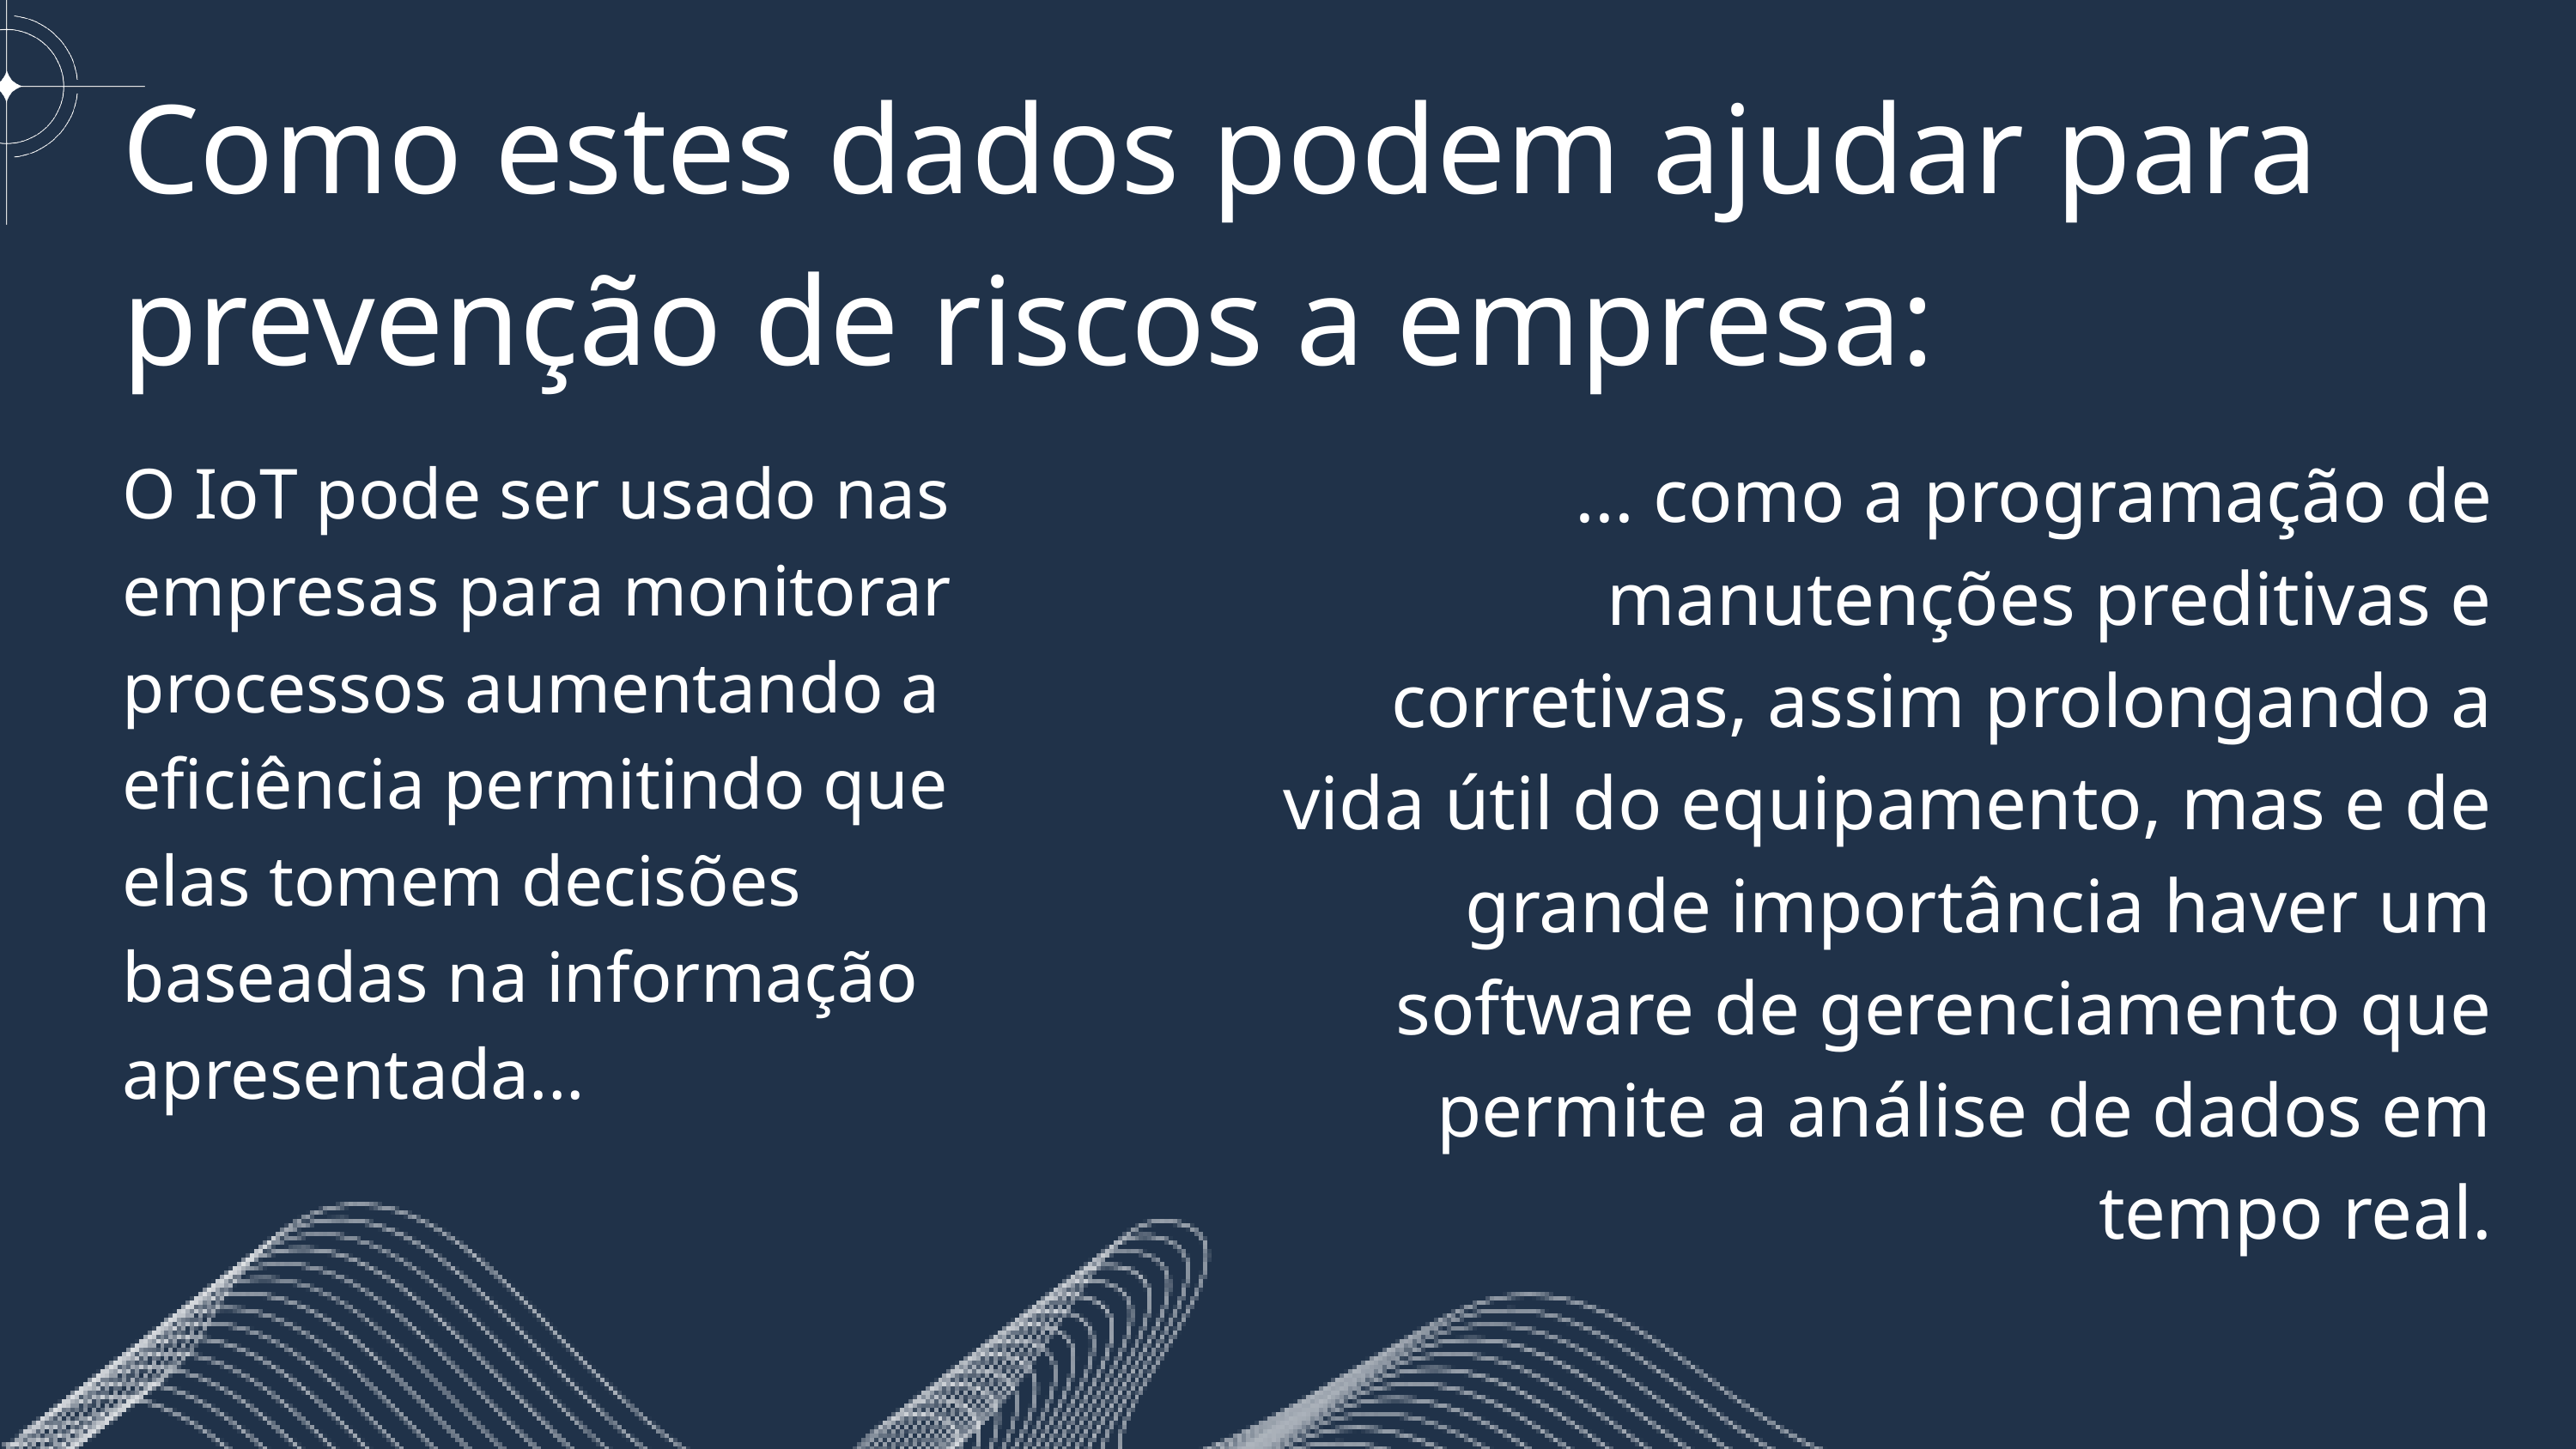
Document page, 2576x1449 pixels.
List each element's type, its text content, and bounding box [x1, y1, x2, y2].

text_box O IoT pode ser usado nas empresas para monitorar processos aumentando a eficiência permitindo que elas tomem decisões baseadas na informação apresentada... [122, 436, 1030, 1113]
text_box Como estes dados podem ajudar para prevenção de riscos a empresa: [122, 45, 2530, 390]
text_box [0, 1198, 1913, 1449]
text_box ... como a programação de manutenções preditivas e corretivas, assim prolongando a vida útil do equipamento, mas e de grande importância haver um software de gerenciamento que permite a análise de dados em tempo real. [1233, 434, 2493, 1254]
text_box [0, 0, 145, 225]
